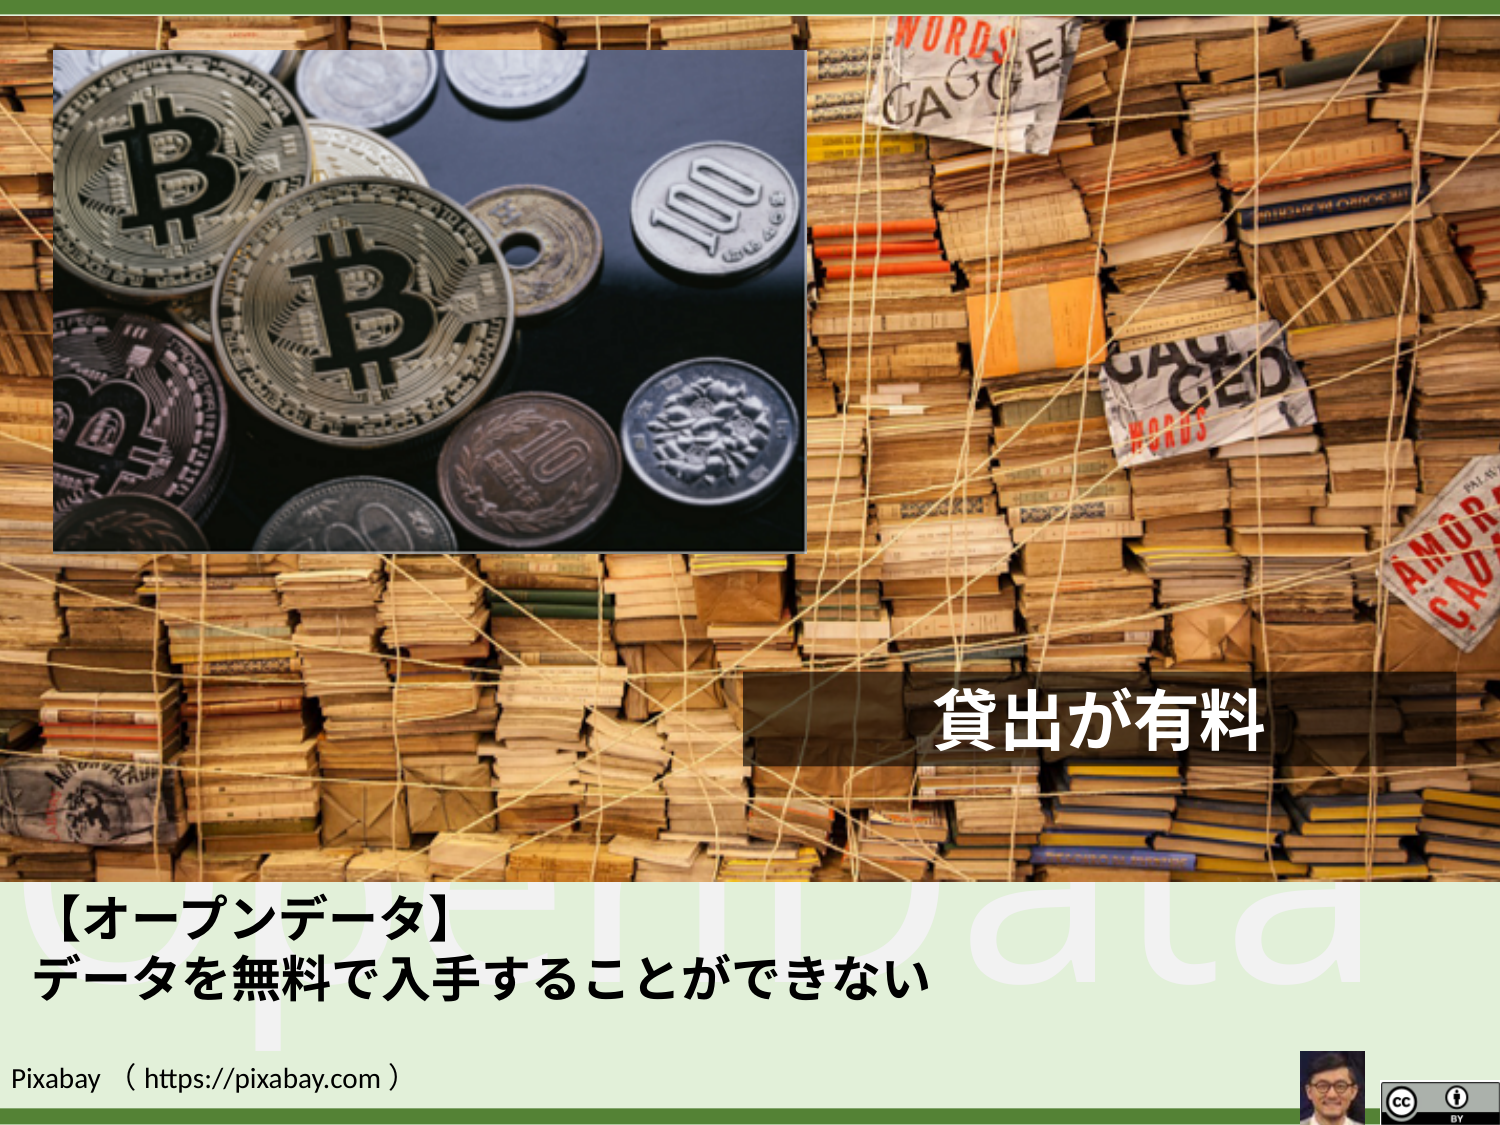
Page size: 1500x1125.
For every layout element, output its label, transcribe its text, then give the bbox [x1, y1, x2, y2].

text_box 【オープンデータ】 データを無料で入手することができない [16, 883, 1363, 1016]
text_box Pixabay（https://pixabay.com） [0, 1051, 751, 1102]
picture [0, 16, 1500, 883]
picture [1300, 1051, 1365, 1125]
picture [1380, 1080, 1500, 1125]
